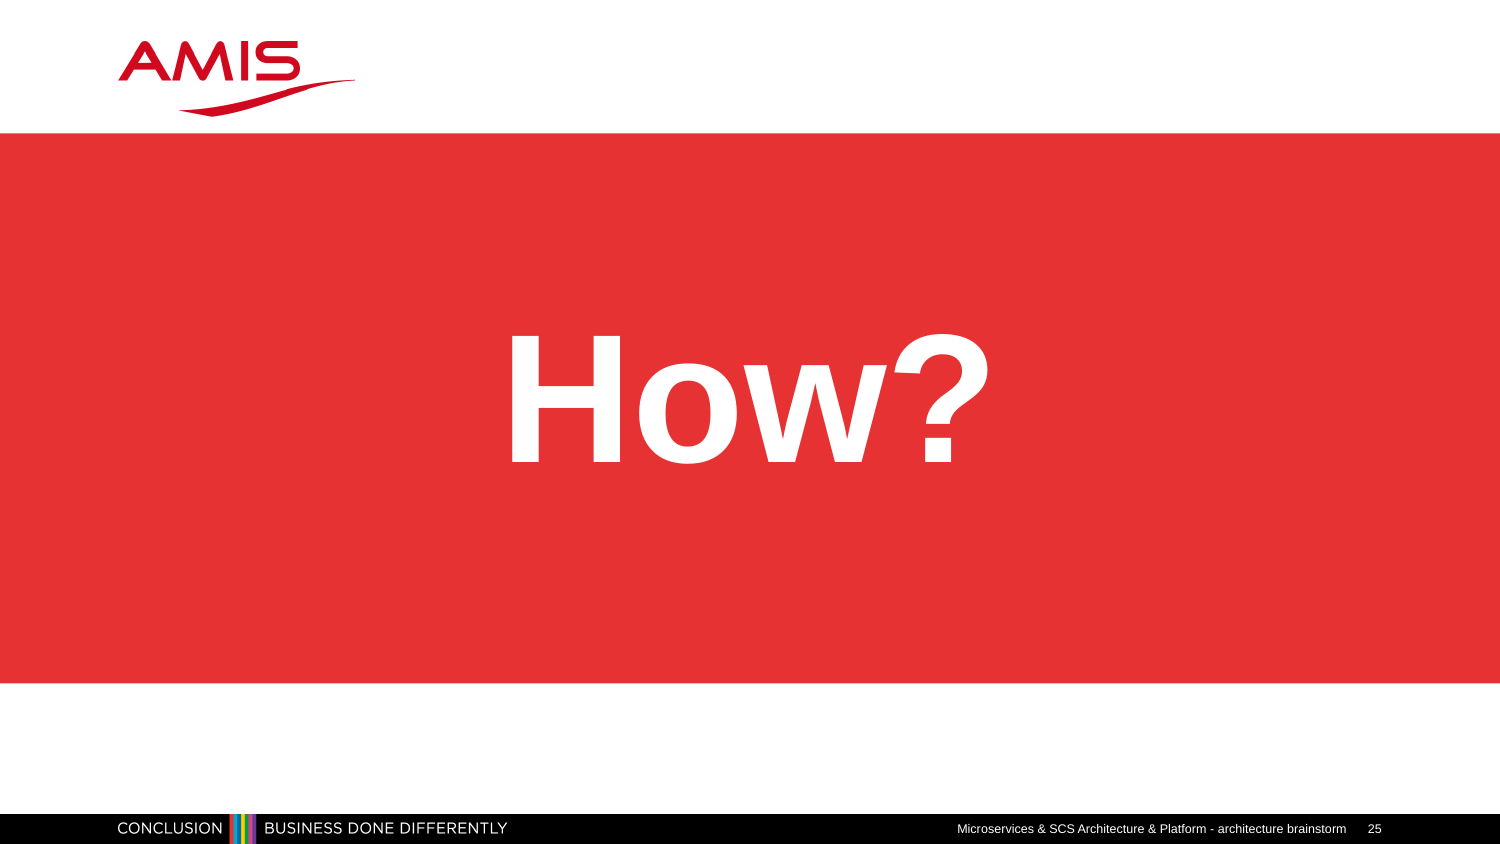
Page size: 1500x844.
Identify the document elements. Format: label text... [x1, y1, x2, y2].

slide_number 25 [1358, 820, 1382, 839]
title How? [118, 268, 1382, 548]
picture [239, 814, 1500, 844]
picture [0, 814, 236, 844]
footer Microservices & SCS Architecture & Platform - architecture brainstorm [814, 820, 1347, 839]
picture [106, 17, 579, 125]
